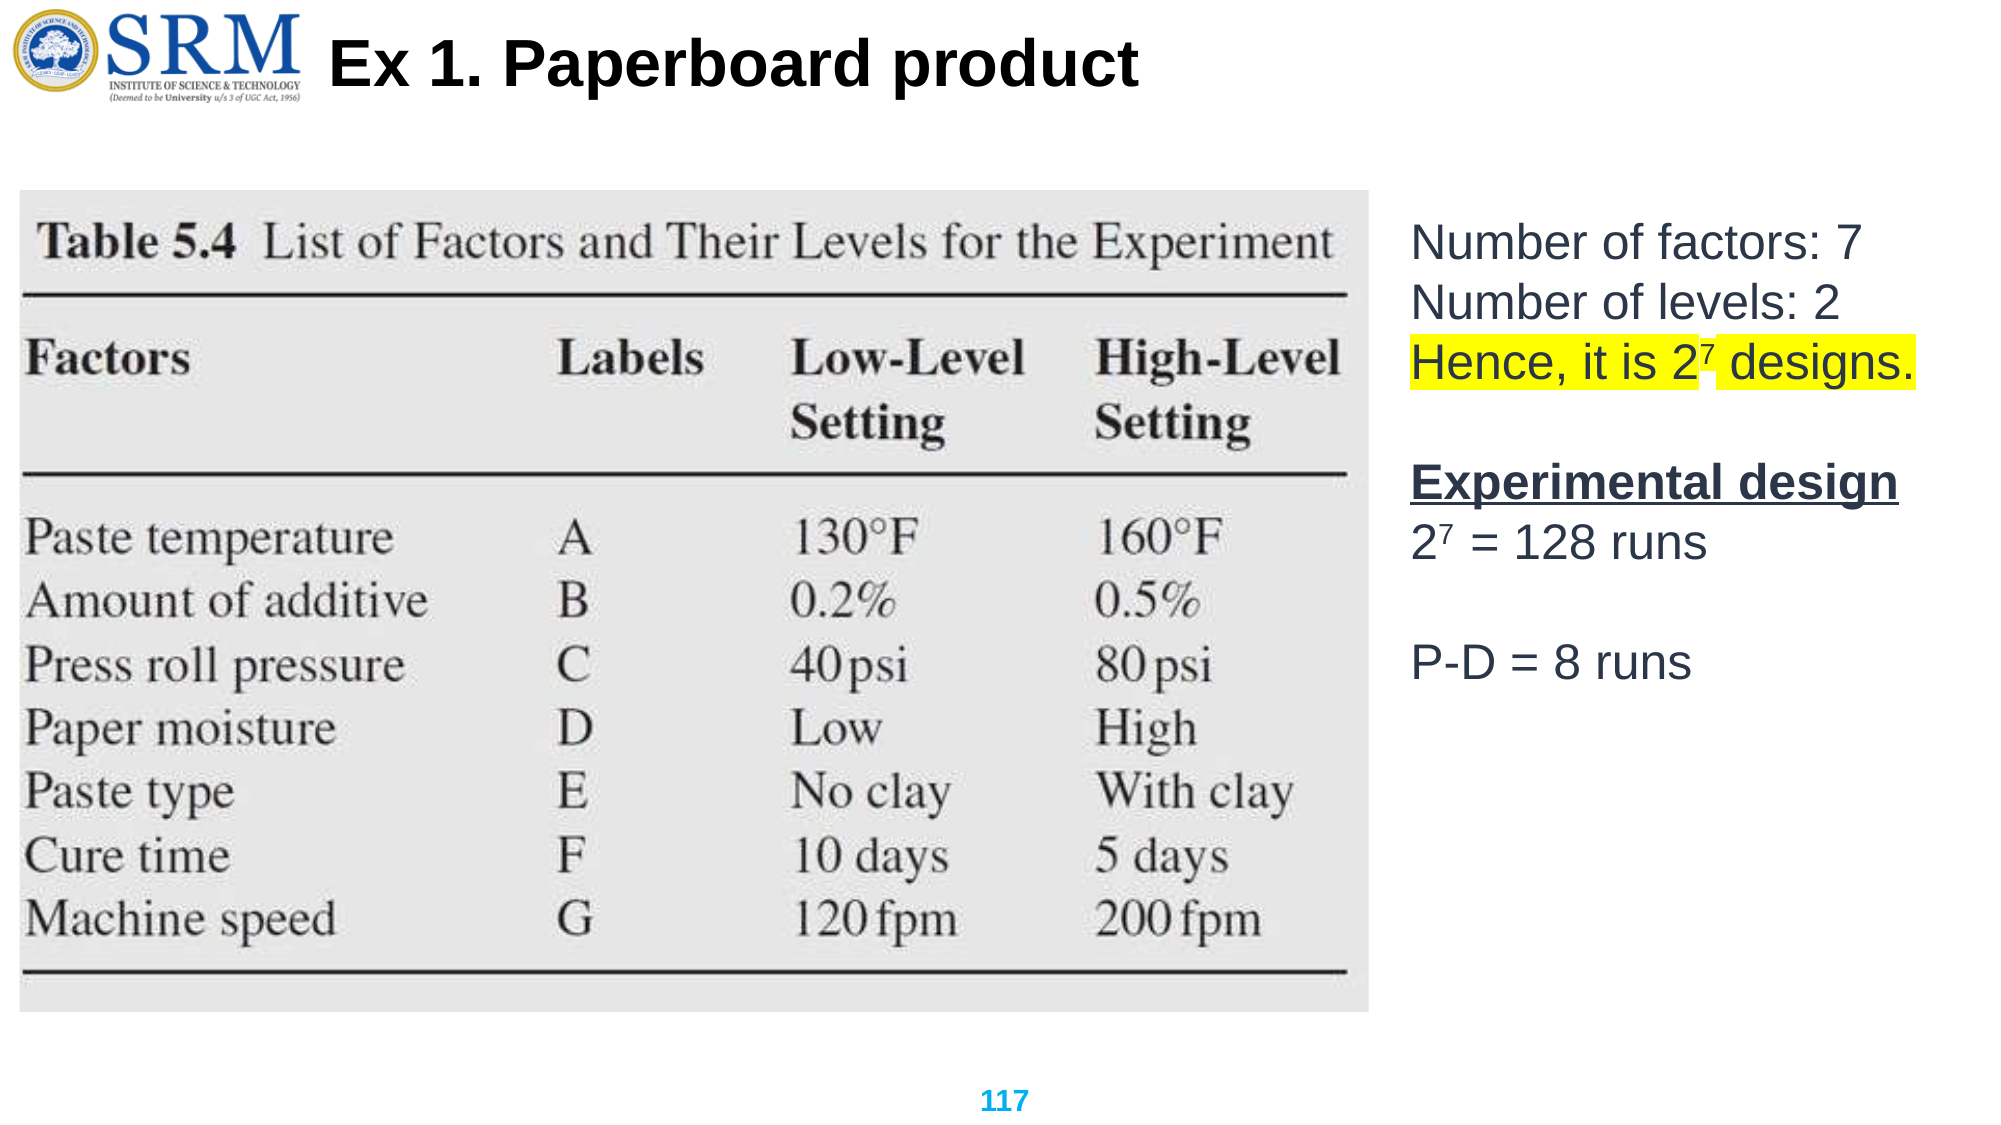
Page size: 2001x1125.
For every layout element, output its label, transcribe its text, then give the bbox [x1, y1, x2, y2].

text_box Number of factors: 7 Number of levels: 2 Hence, it is 27 designs. Experimental design 27 = 128 runs P-D = 8 runs [1395, 202, 1945, 757]
slide_number 117 [924, 1072, 1085, 1125]
title Ex 1. Paperboard product [313, 23, 1998, 95]
text_box [19, 190, 1369, 1012]
picture [1, 0, 309, 119]
